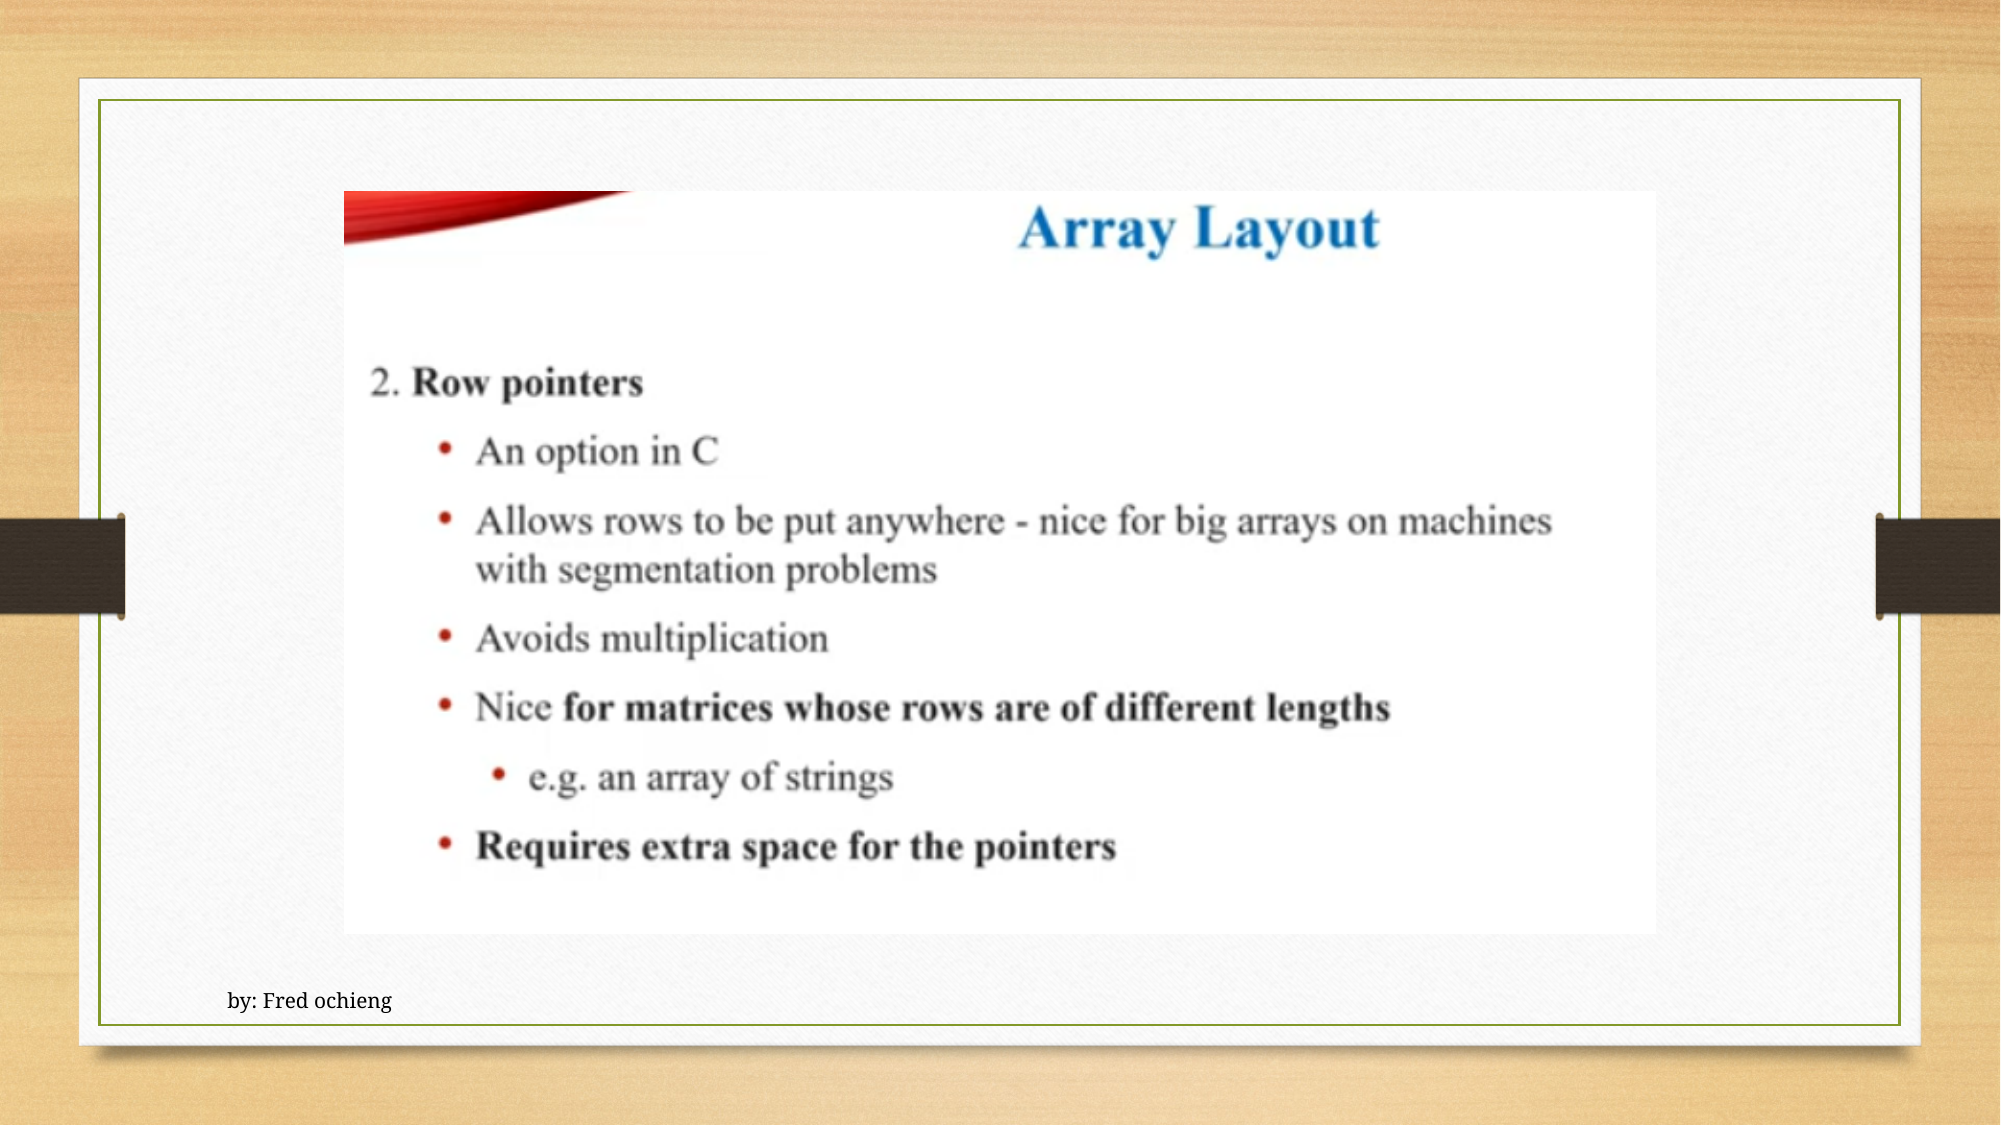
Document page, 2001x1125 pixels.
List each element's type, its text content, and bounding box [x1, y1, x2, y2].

footer by: Fred ochieng [212, 979, 1411, 1025]
picture [0, 0, 2001, 1125]
